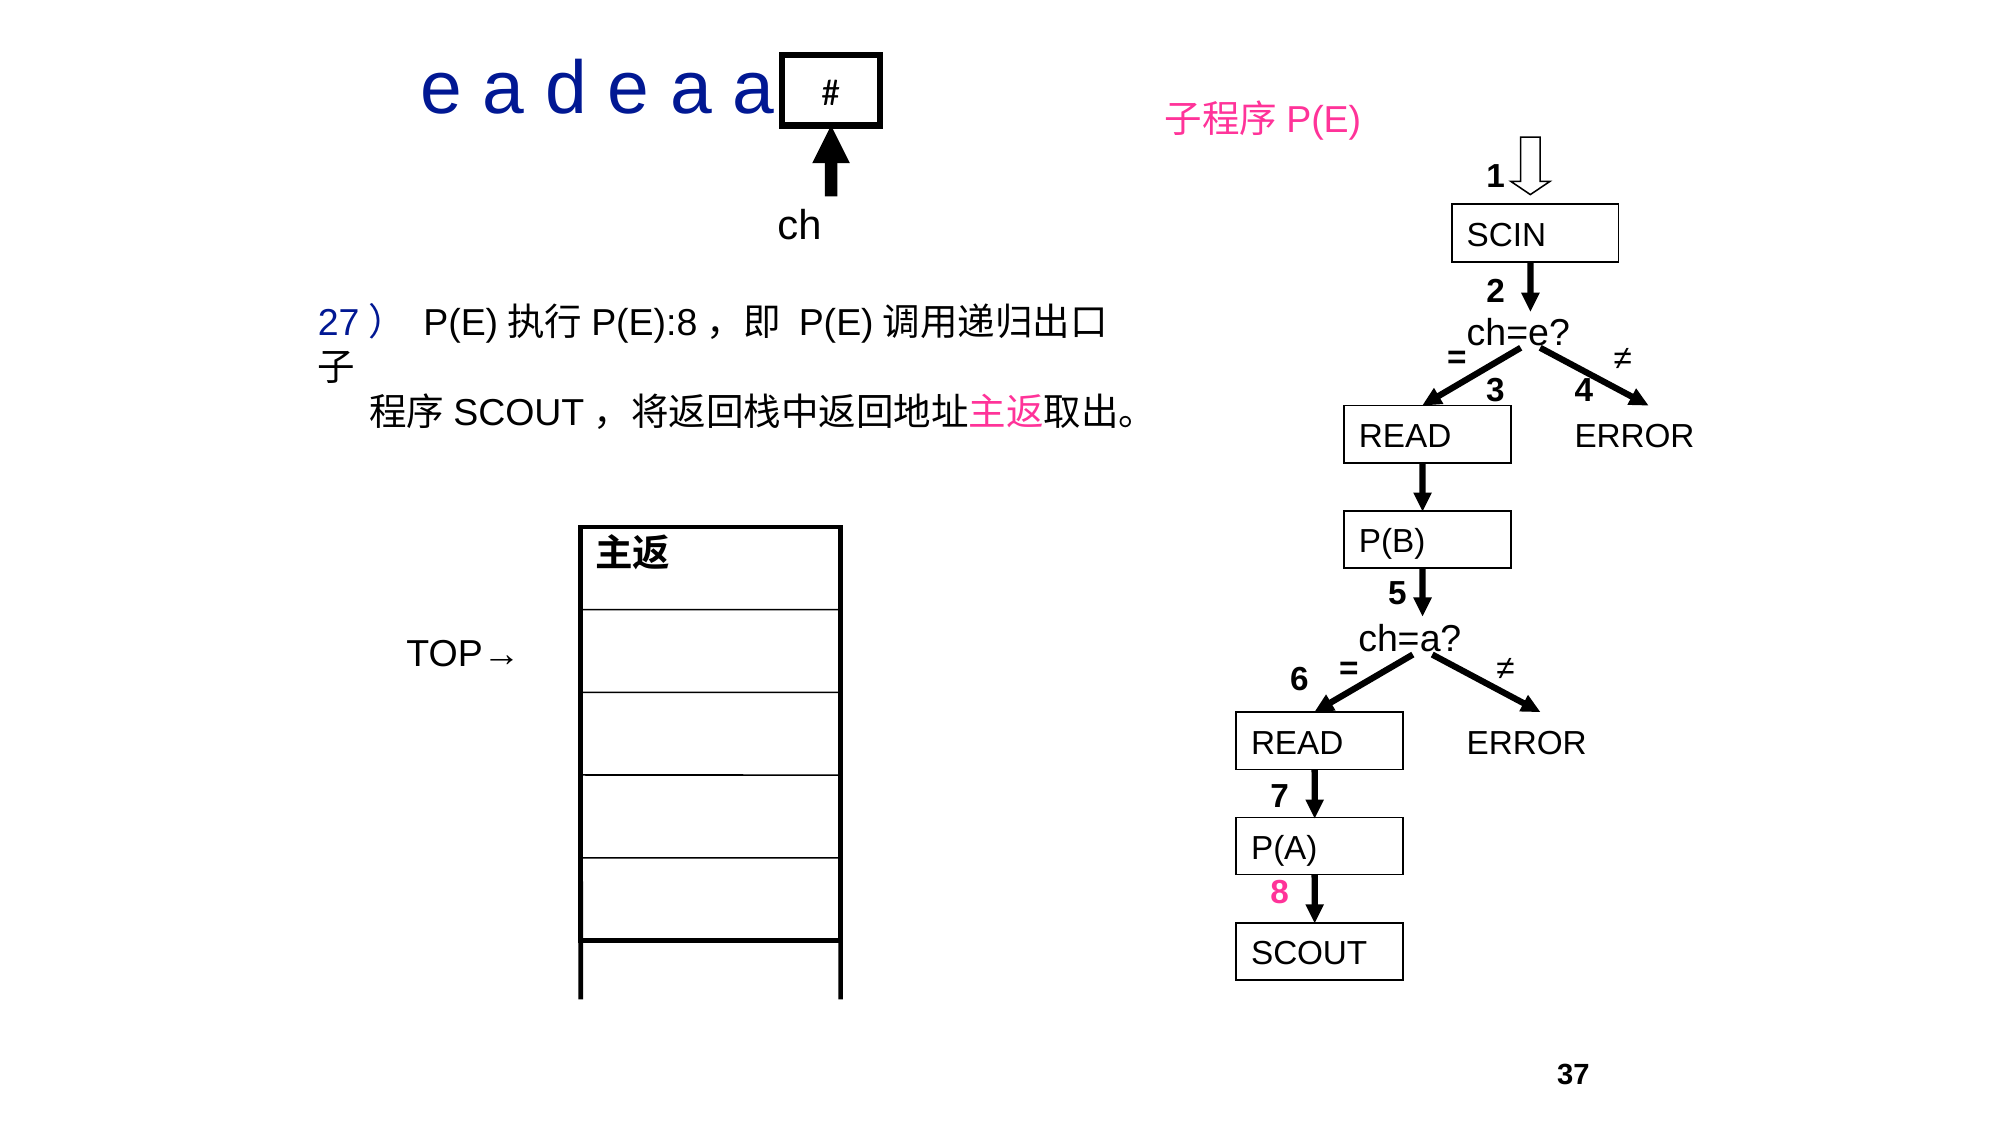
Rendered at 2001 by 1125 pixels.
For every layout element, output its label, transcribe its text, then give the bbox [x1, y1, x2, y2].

text_box TOP→ [391, 621, 569, 682]
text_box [762, 54, 900, 256]
slide_number 37 [1407, 1042, 1605, 1103]
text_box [1236, 137, 1727, 981]
text_box 主返 [580, 693, 841, 857]
text_box 27） P(E)执行P(E):8，即 P(E)调用递归出口子 程序SCOUT，将返回栈中返回地址主返取出。 [303, 290, 1144, 441]
text_box 主返 [580, 610, 841, 692]
text_box 主返 [580, 858, 841, 941]
text_box 子程序P(E) [1149, 87, 1488, 148]
text_box 主返 [580, 527, 841, 609]
text_box e a d e a a [405, 30, 790, 136]
